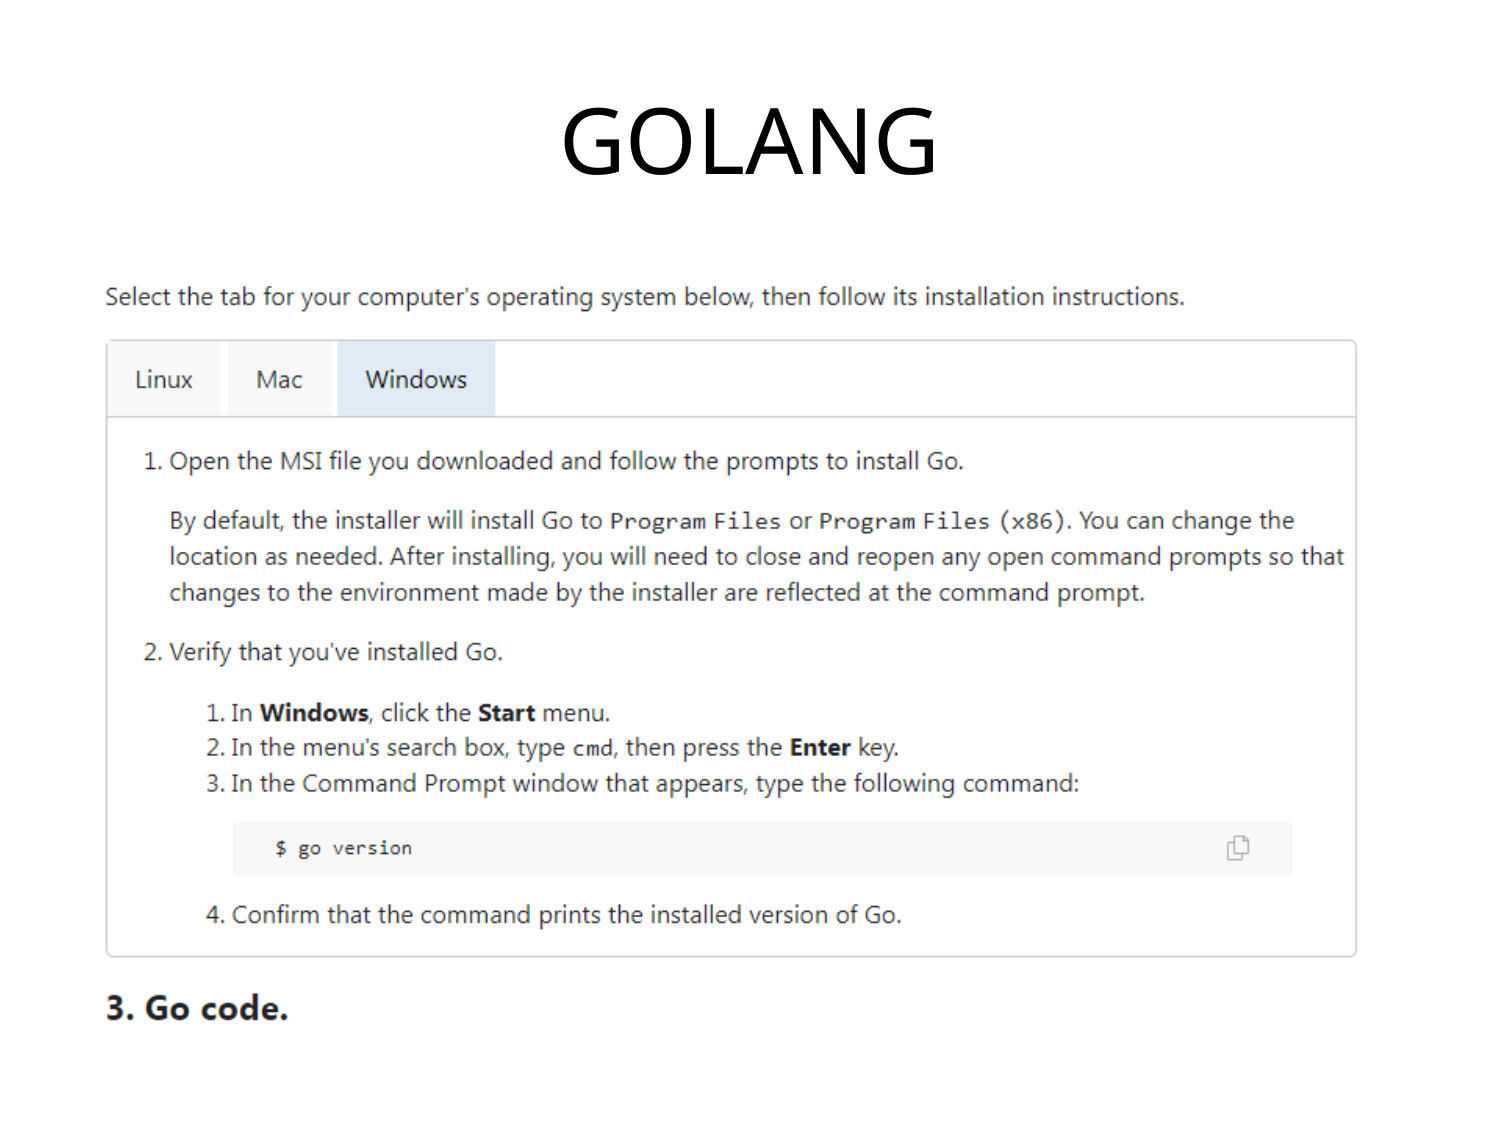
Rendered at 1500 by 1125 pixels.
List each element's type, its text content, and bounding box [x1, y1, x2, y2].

text_box GOLANG [74, 45, 1425, 233]
picture [78, 274, 1462, 1037]
